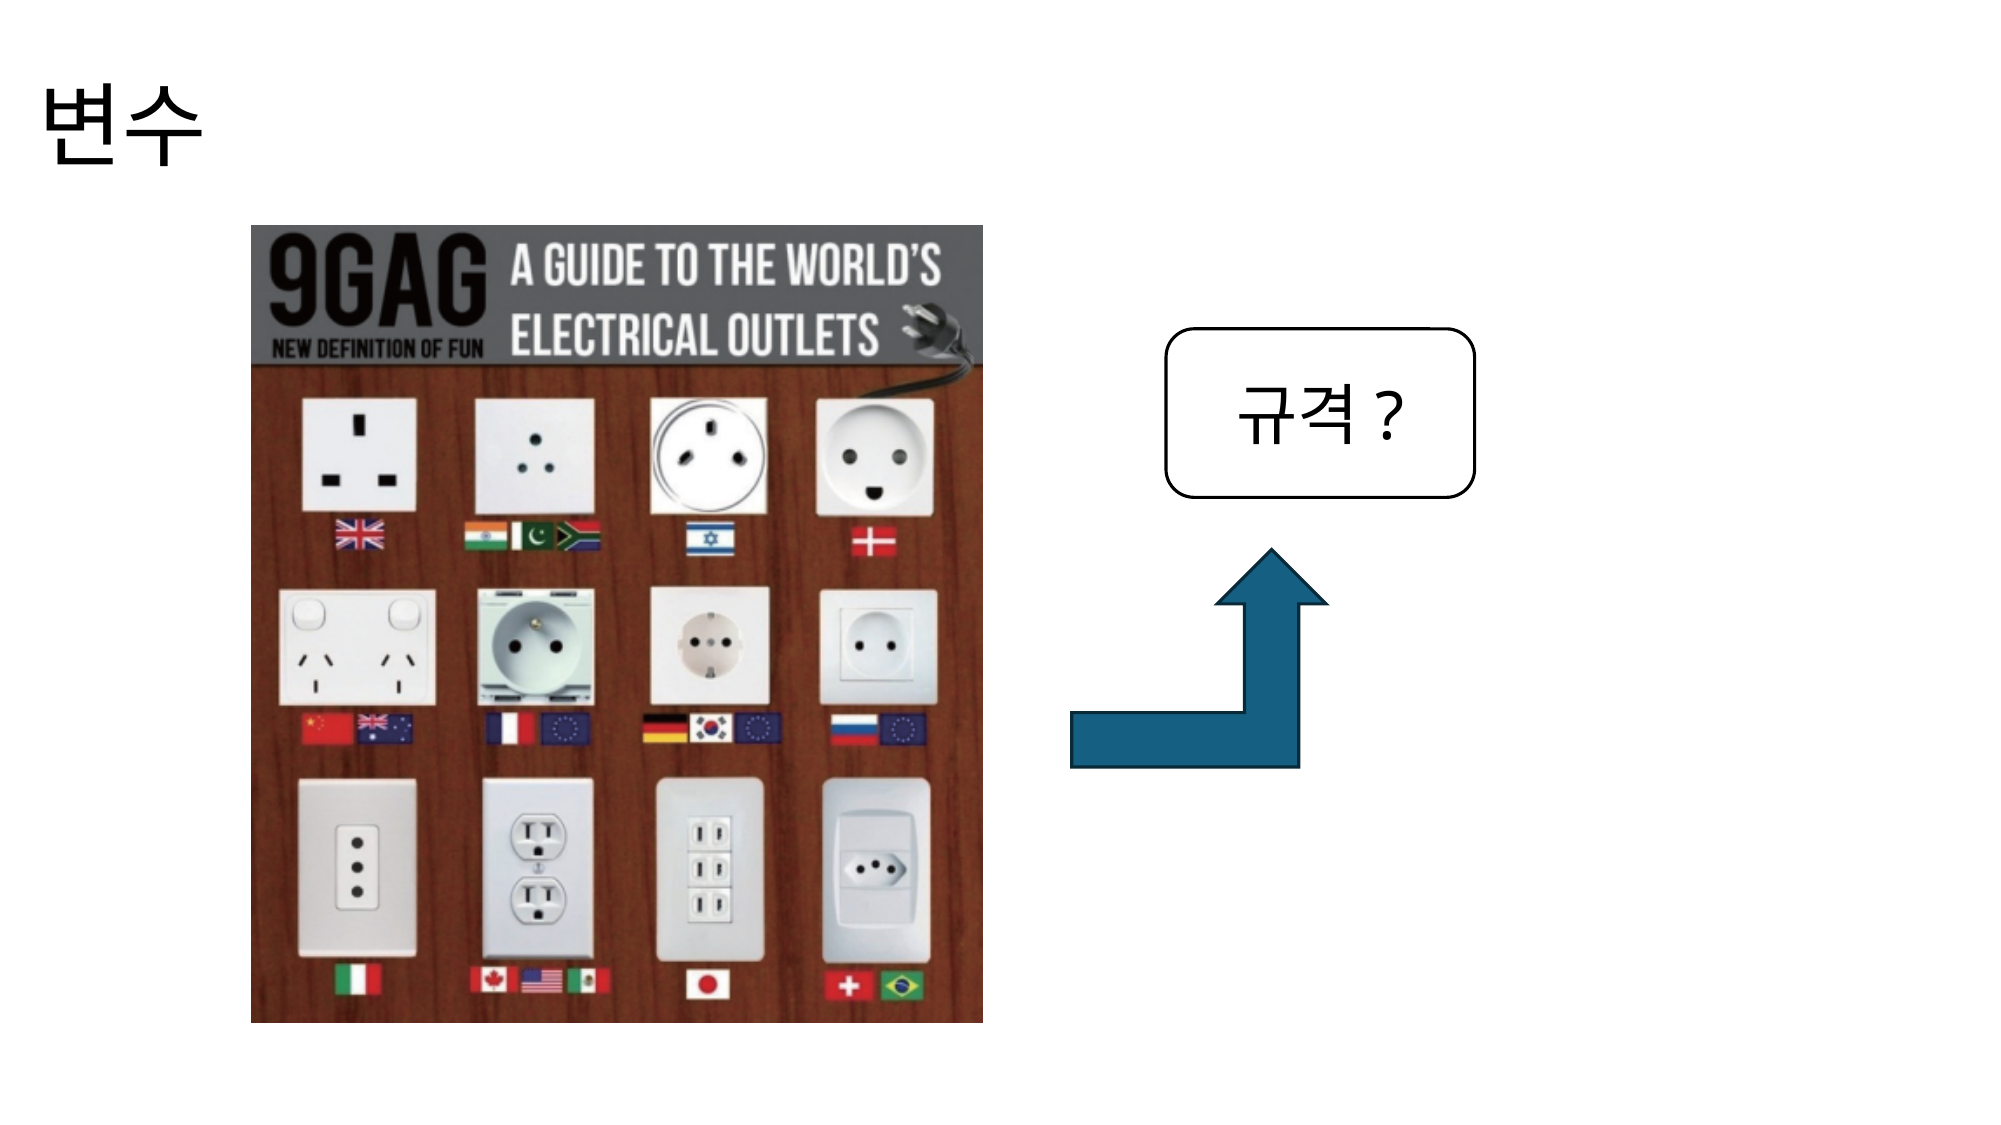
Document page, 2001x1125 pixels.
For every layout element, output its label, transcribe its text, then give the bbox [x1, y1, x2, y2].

text_box [1070, 547, 1330, 769]
picture [251, 225, 984, 1024]
title 변수 [23, 21, 1749, 239]
text_box 규격? [1164, 327, 1477, 499]
